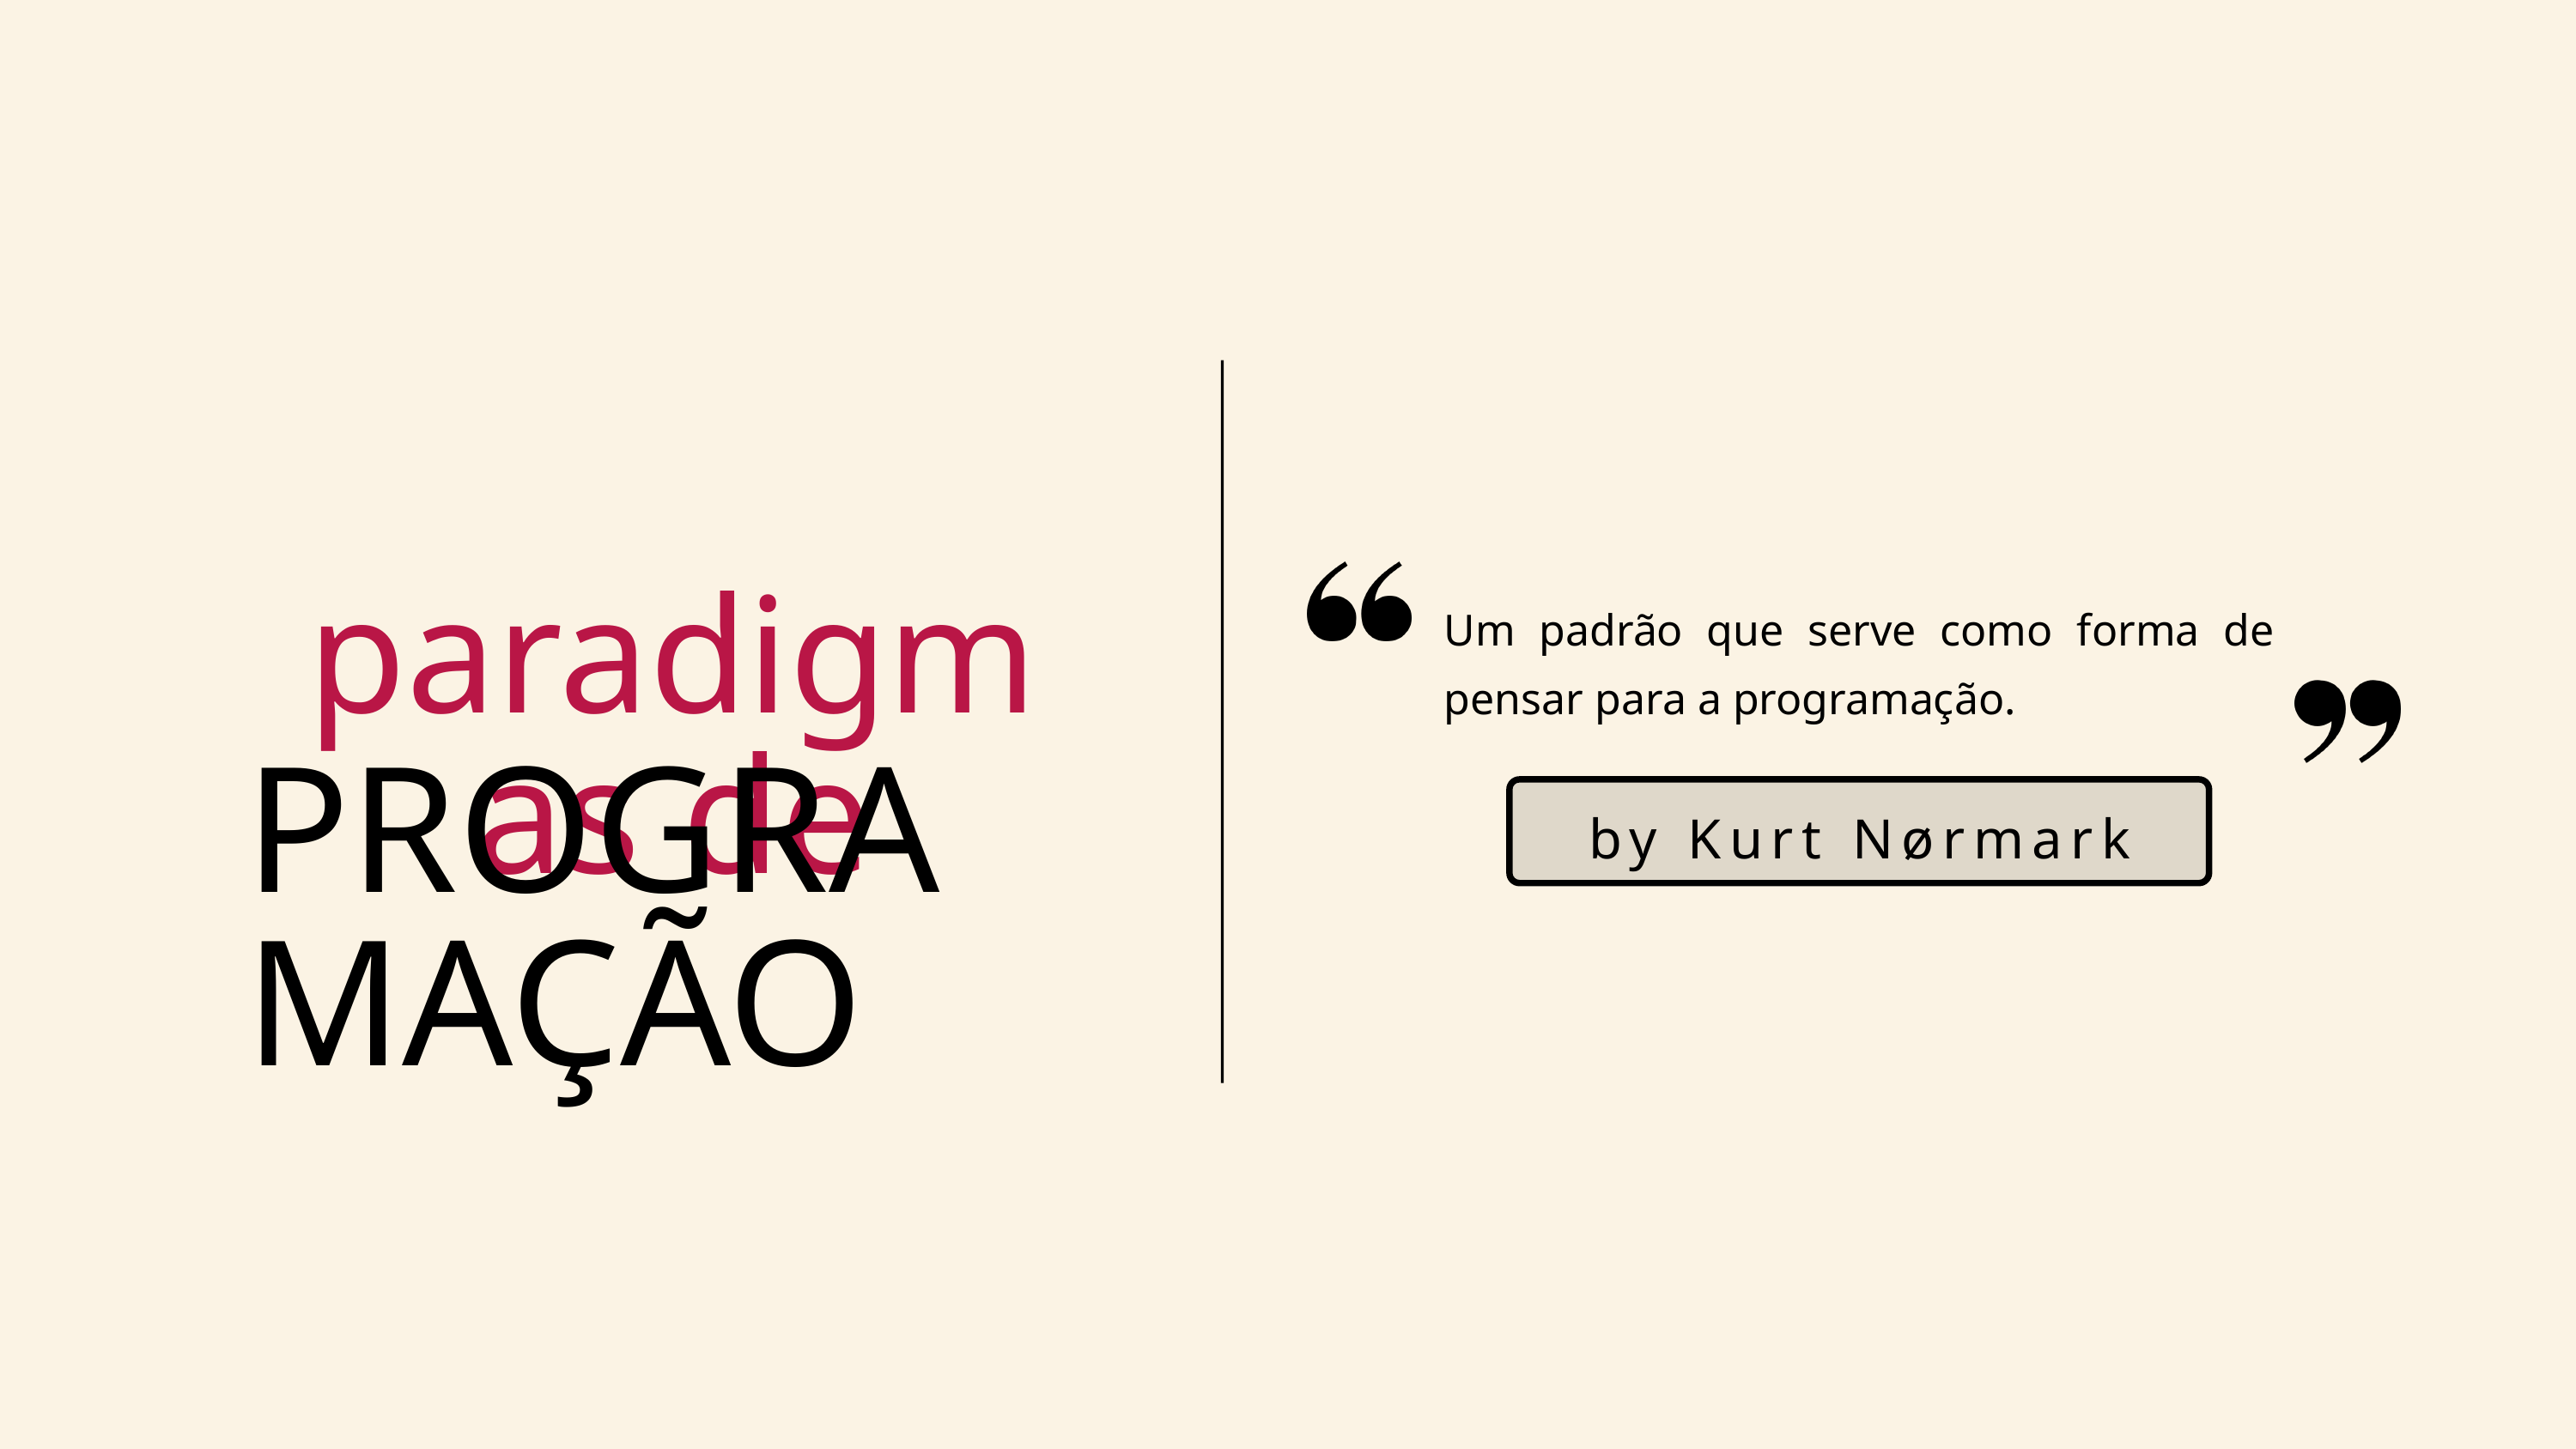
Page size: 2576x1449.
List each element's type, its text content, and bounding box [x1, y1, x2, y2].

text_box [1505, 775, 2213, 887]
text_box paradigmas de [293, 584, 1053, 753]
picture [2293, 679, 2401, 763]
picture [1306, 561, 1412, 642]
text_box PROGRAMAÇÃO [245, 753, 1053, 1101]
text_box Um padrão que serve como forma de pensar para a programação. [1443, 585, 2275, 724]
